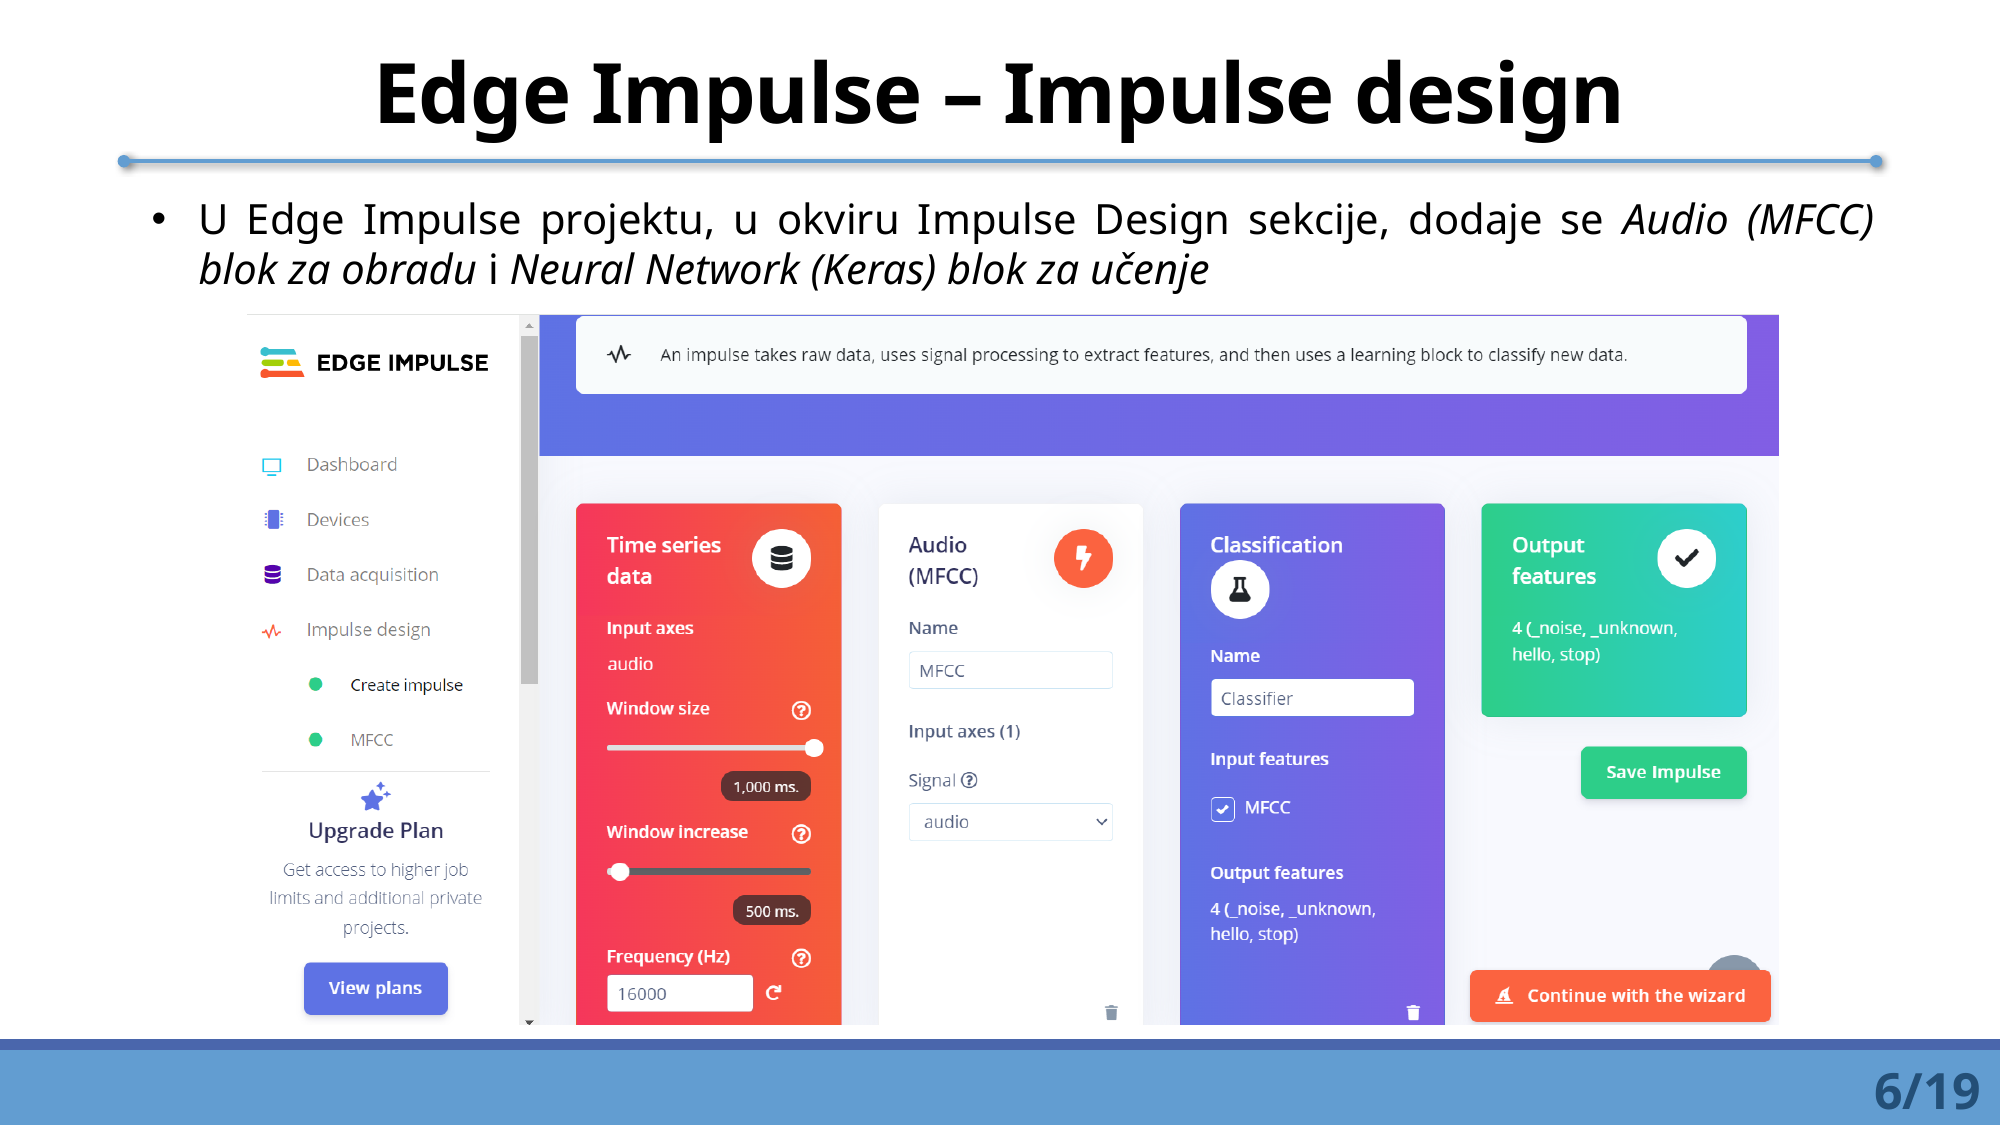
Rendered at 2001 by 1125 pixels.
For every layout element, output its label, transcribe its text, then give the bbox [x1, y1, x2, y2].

picture [247, 309, 1779, 1026]
slide_number 6/19 [1824, 1054, 1996, 1125]
title Edge Impulse – Impulse design [99, 42, 1900, 148]
text_box U Edge Impulse projektu, u okviru Impulse Design sekcije, dodaje se Audio (MFCC) blok za obradu i Neural Network (Keras) blok za učenje [136, 185, 1890, 301]
